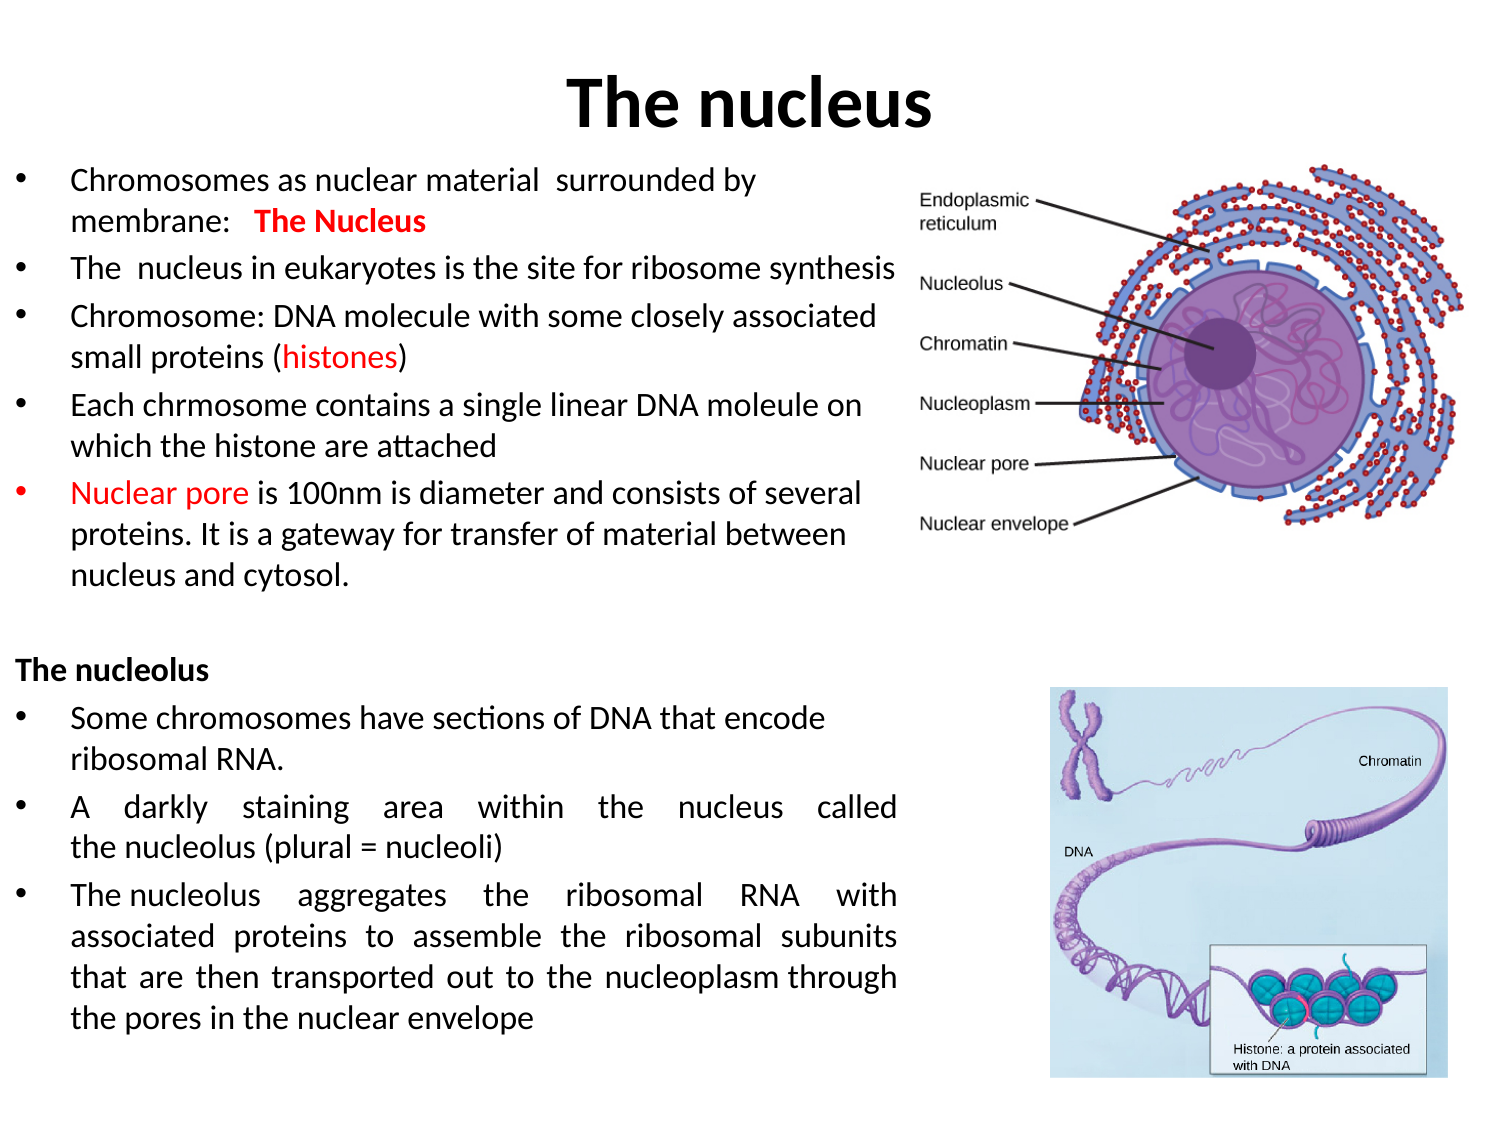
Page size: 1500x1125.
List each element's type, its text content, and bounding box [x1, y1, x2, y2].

title The nucleus [75, 45, 1425, 150]
picture [912, 162, 1469, 538]
list Chromosomes as nuclear material surrounded by membrane: The Nucleus The nucleus in eukaryotes is the site for ribosome synthesis Chromosome: DNA molecule with some closely associated small proteins (histones) Each chrmosome contains a single linear DNA moleule on which the histone are attached Nuclear pore is 100nm is diameter and consists of several proteins. It is a gateway for transfer of material between nucleus and cytosol. The nucleolus Some chromosomes have sections of DNA that encode ribosomal RNA. A darkly staining area within the nucleus called the nucleolus (plural = nucleoli) The nucleolus aggregates the ribosomal RNA with associated proteins to assemble the ribosomal subunits that are then transported out to the nucleoplasm through the pores in the nuclear envelope [0, 149, 913, 1088]
picture [1049, 687, 1448, 1078]
